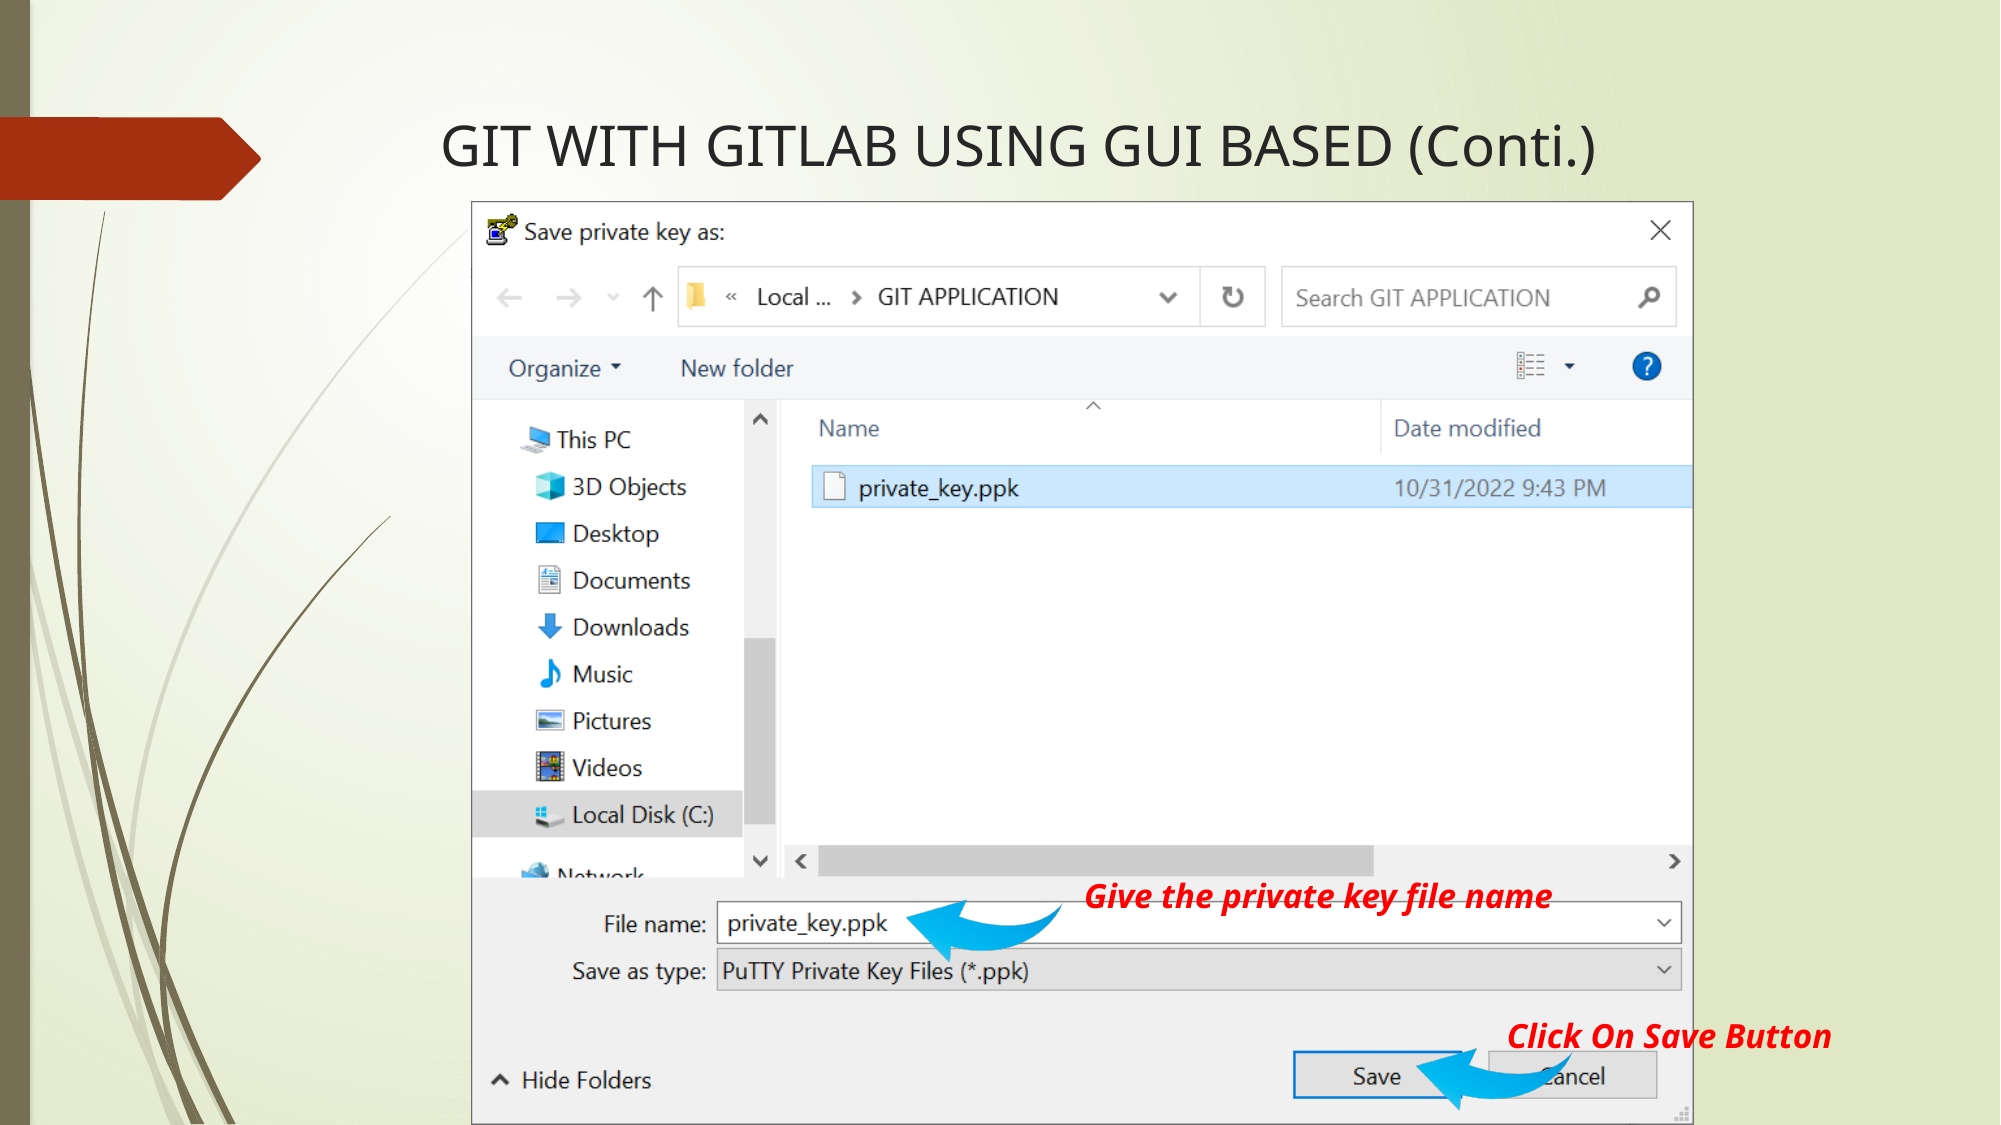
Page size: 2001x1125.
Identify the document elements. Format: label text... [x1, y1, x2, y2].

picture [470, 201, 1694, 1125]
title GIT WITH GITLAB USING GUI BASED (Conti.) [425, 102, 1888, 187]
text_box Click On Save Button [1698, 1007, 1964, 1063]
